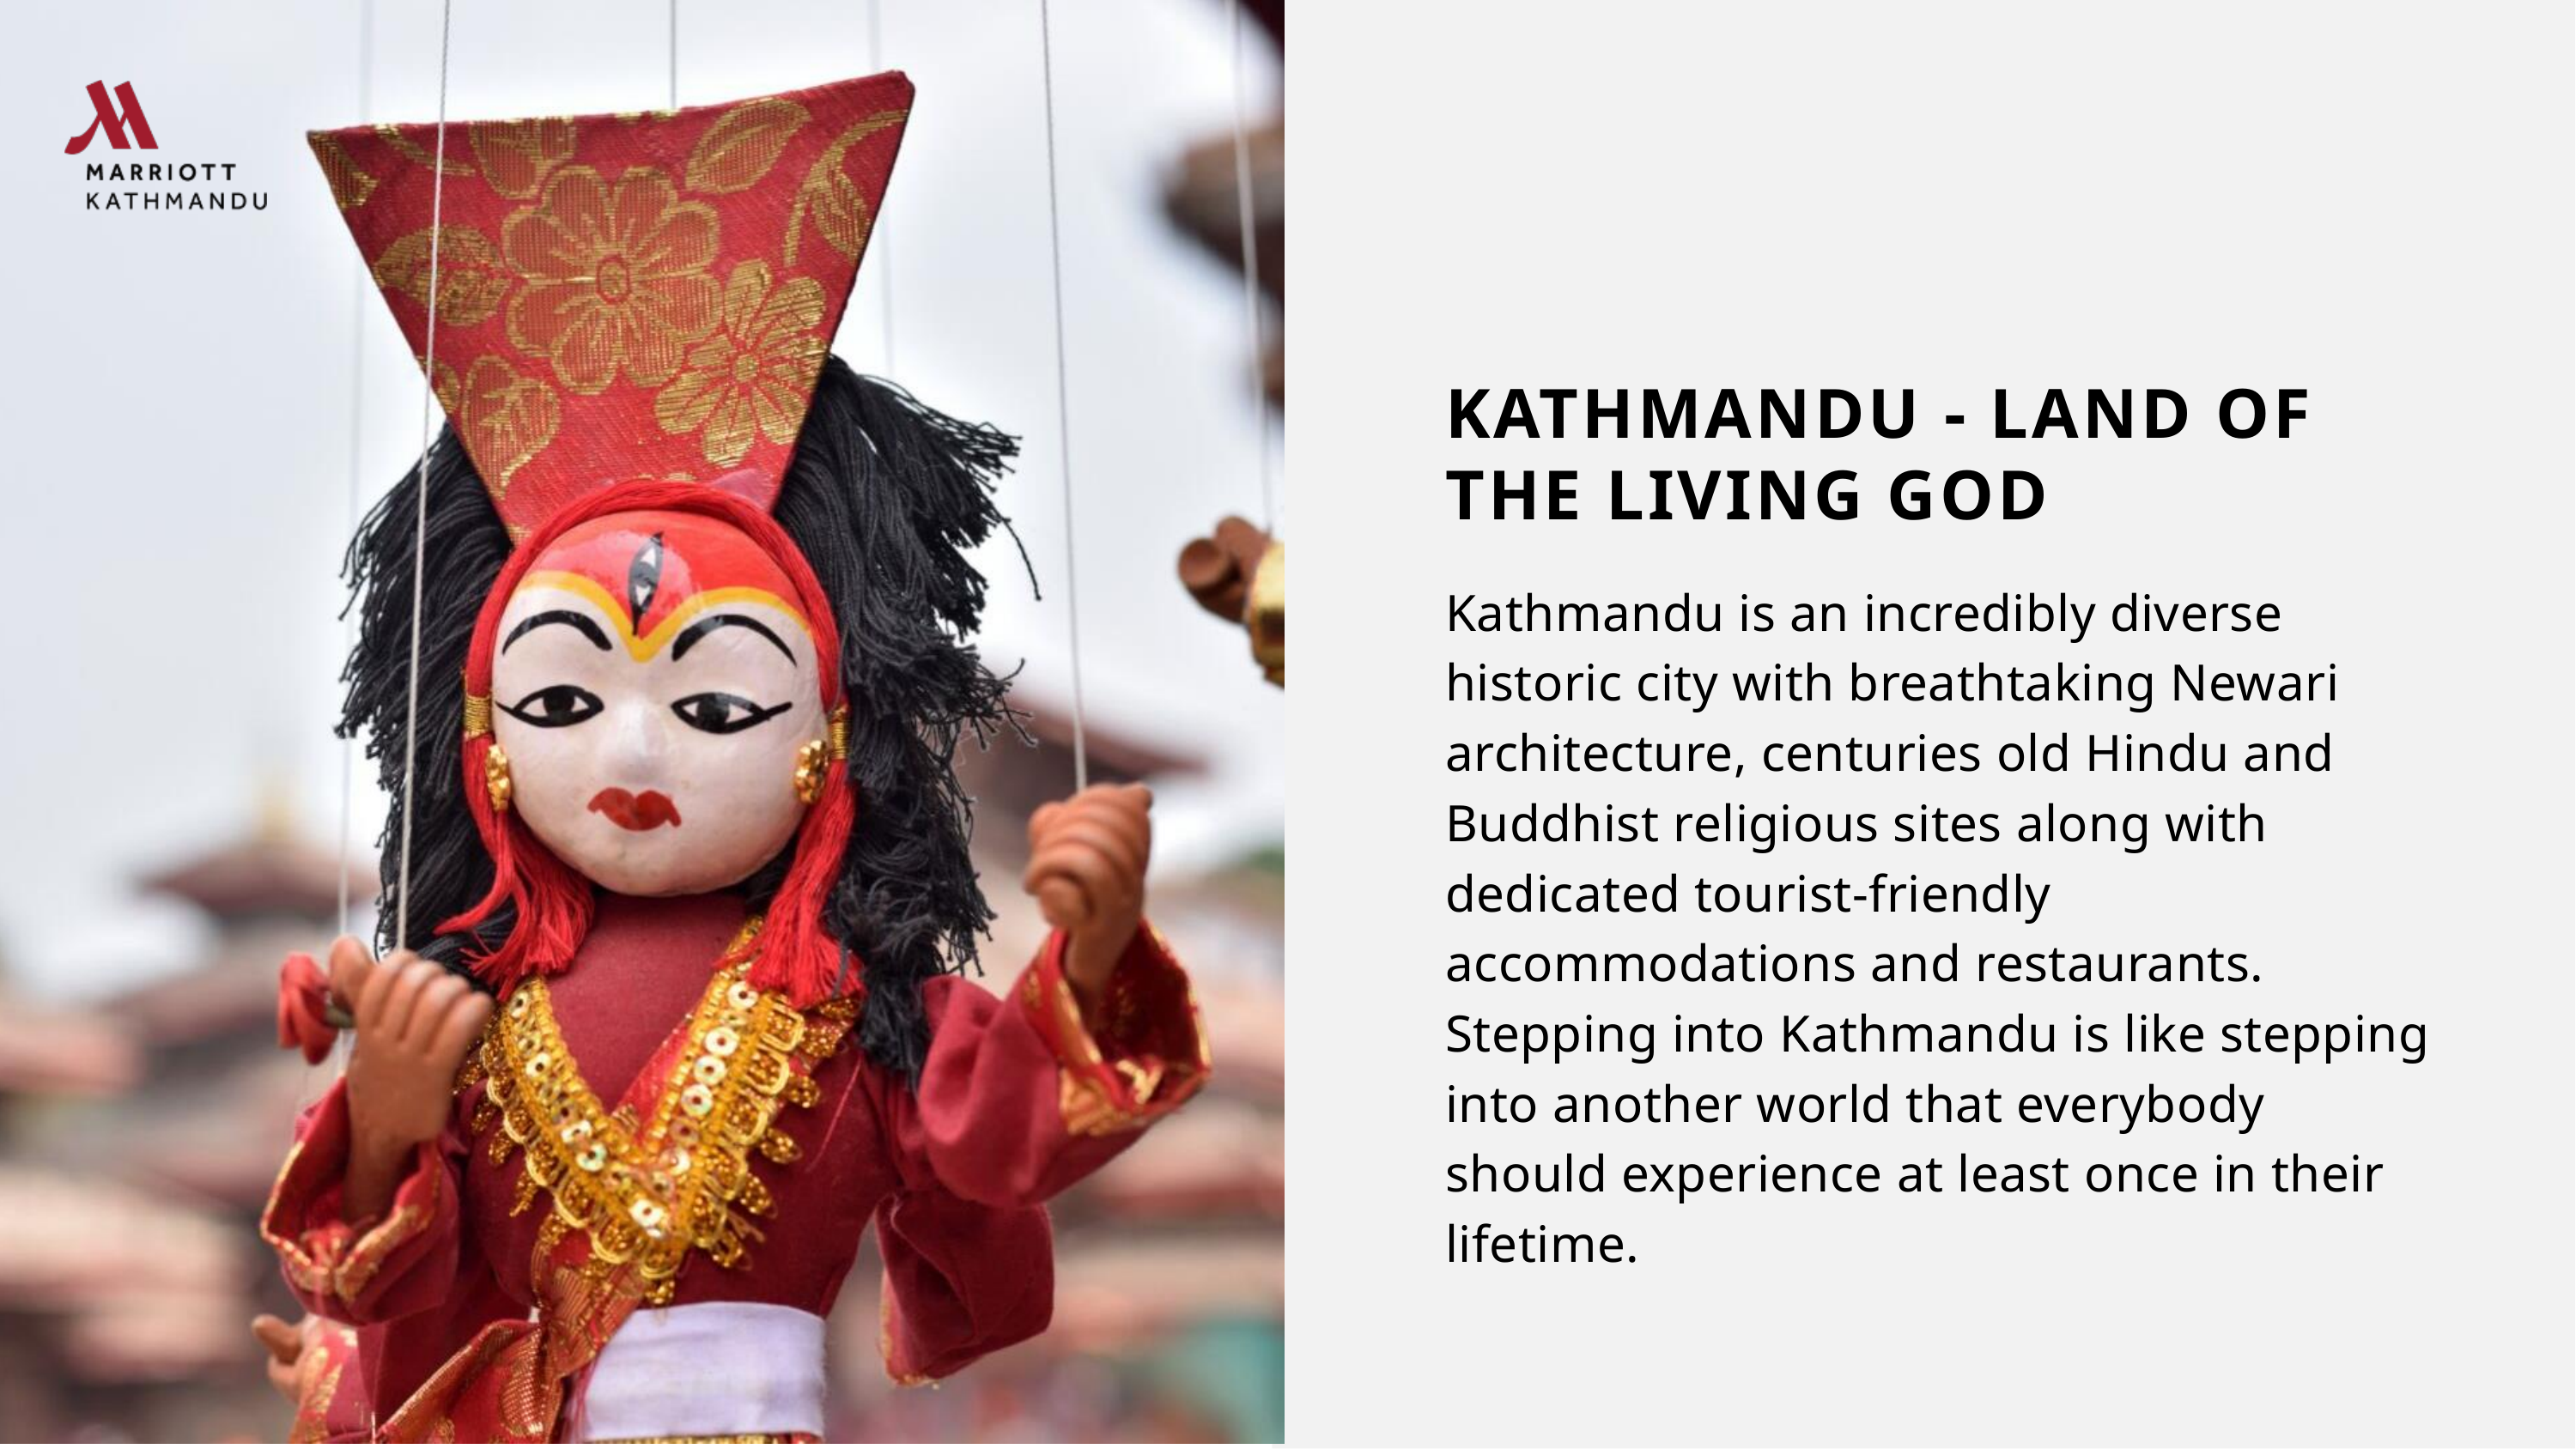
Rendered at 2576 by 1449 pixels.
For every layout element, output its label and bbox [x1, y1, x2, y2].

text_box [1444, 369, 2435, 1127]
picture [0, 0, 1285, 1444]
text_box [1285, 0, 2575, 1449]
